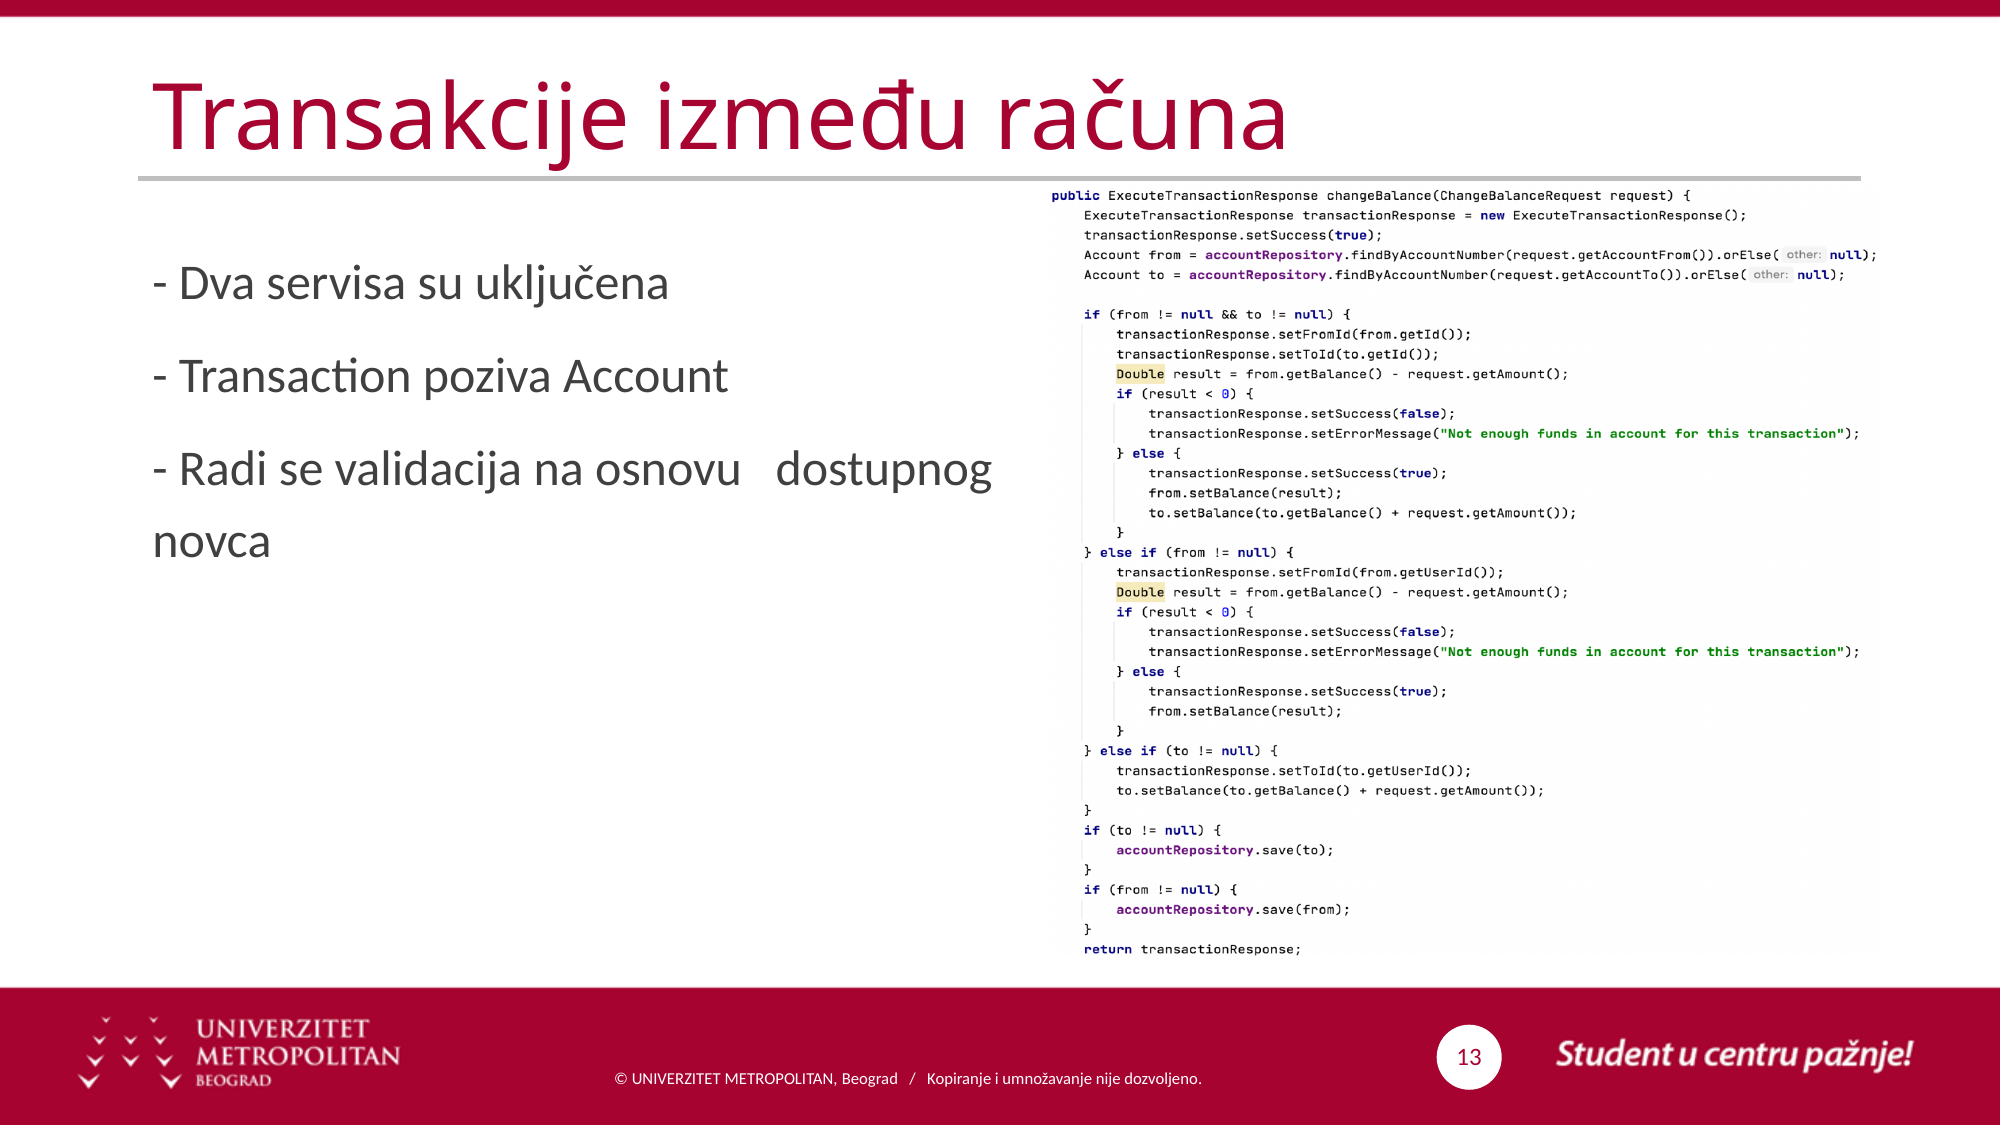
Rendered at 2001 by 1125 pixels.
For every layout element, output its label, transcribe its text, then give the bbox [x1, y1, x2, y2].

picture [0, 0, 2000, 1125]
title Transakcije između računa [137, 63, 1863, 202]
list - Dva servisa su uključena - Transaction poziva Account - Radi se validacija na osnovu dostupnog novca [137, 230, 1033, 576]
